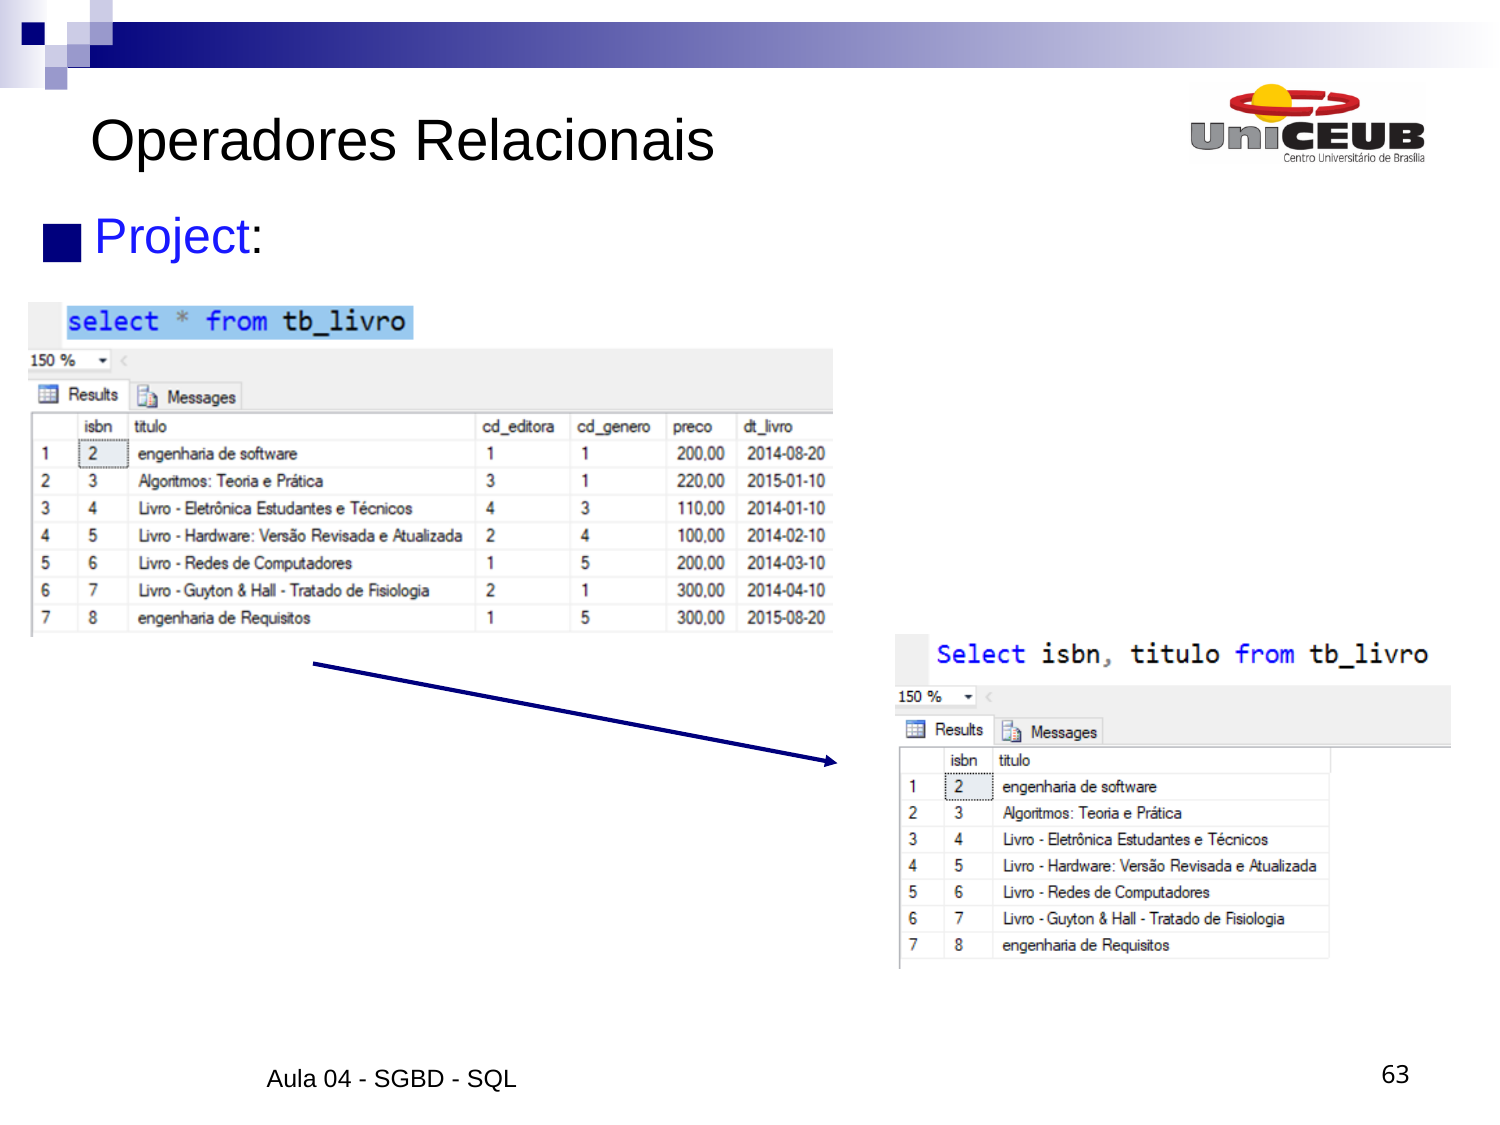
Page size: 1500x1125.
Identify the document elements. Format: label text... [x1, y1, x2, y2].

picture [1189, 81, 1426, 164]
list Project: [23, 196, 1483, 303]
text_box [312, 663, 838, 764]
title Operadores Relacionais [75, 78, 896, 197]
text_box ‹#› [1074, 1024, 1425, 1100]
footer Aula 04 - SGBD - SQL [154, 1025, 630, 1101]
picture [895, 634, 1451, 970]
picture [27, 302, 833, 637]
